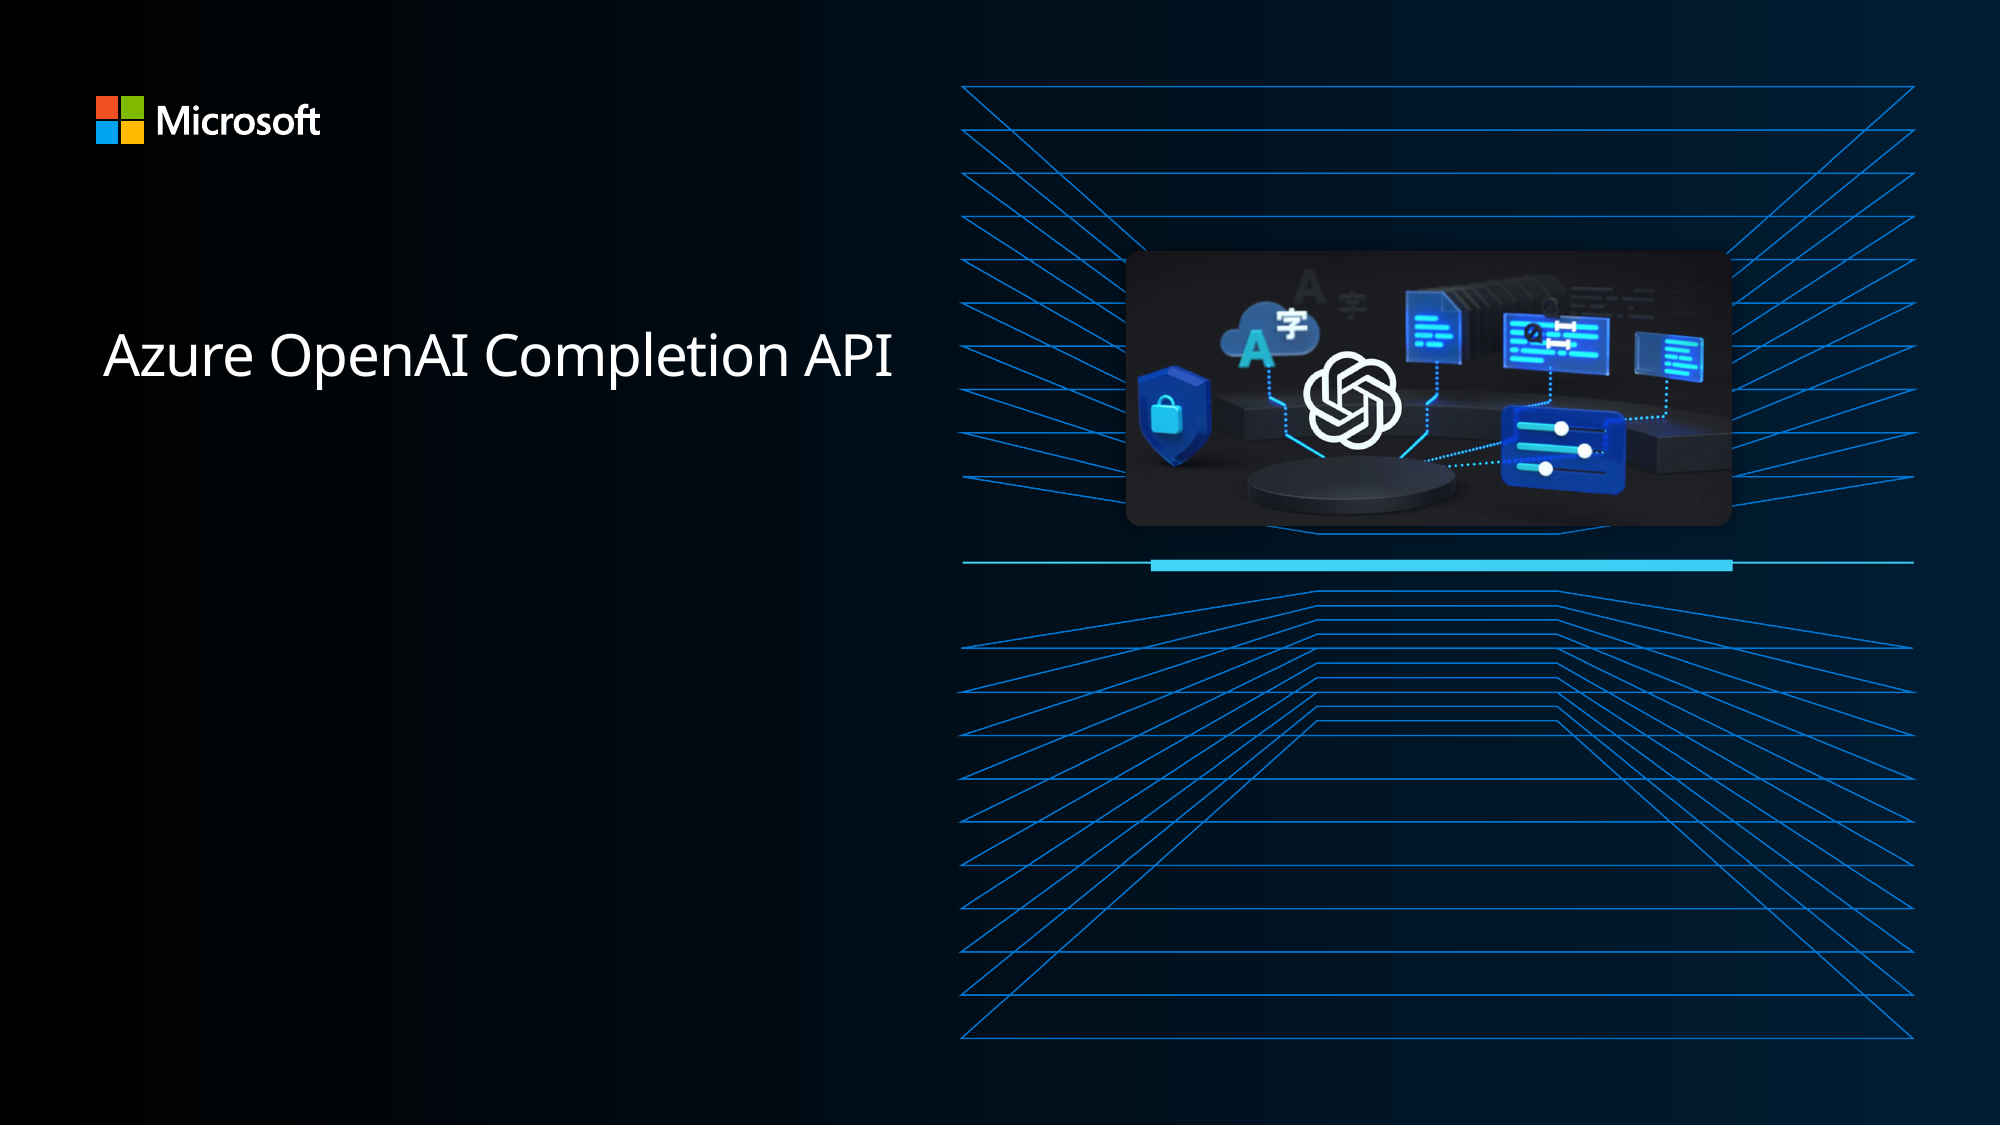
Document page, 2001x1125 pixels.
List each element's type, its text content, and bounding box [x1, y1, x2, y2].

picture [936, 61, 1939, 1063]
title Azure OpenAI Completion API [103, 335, 911, 598]
